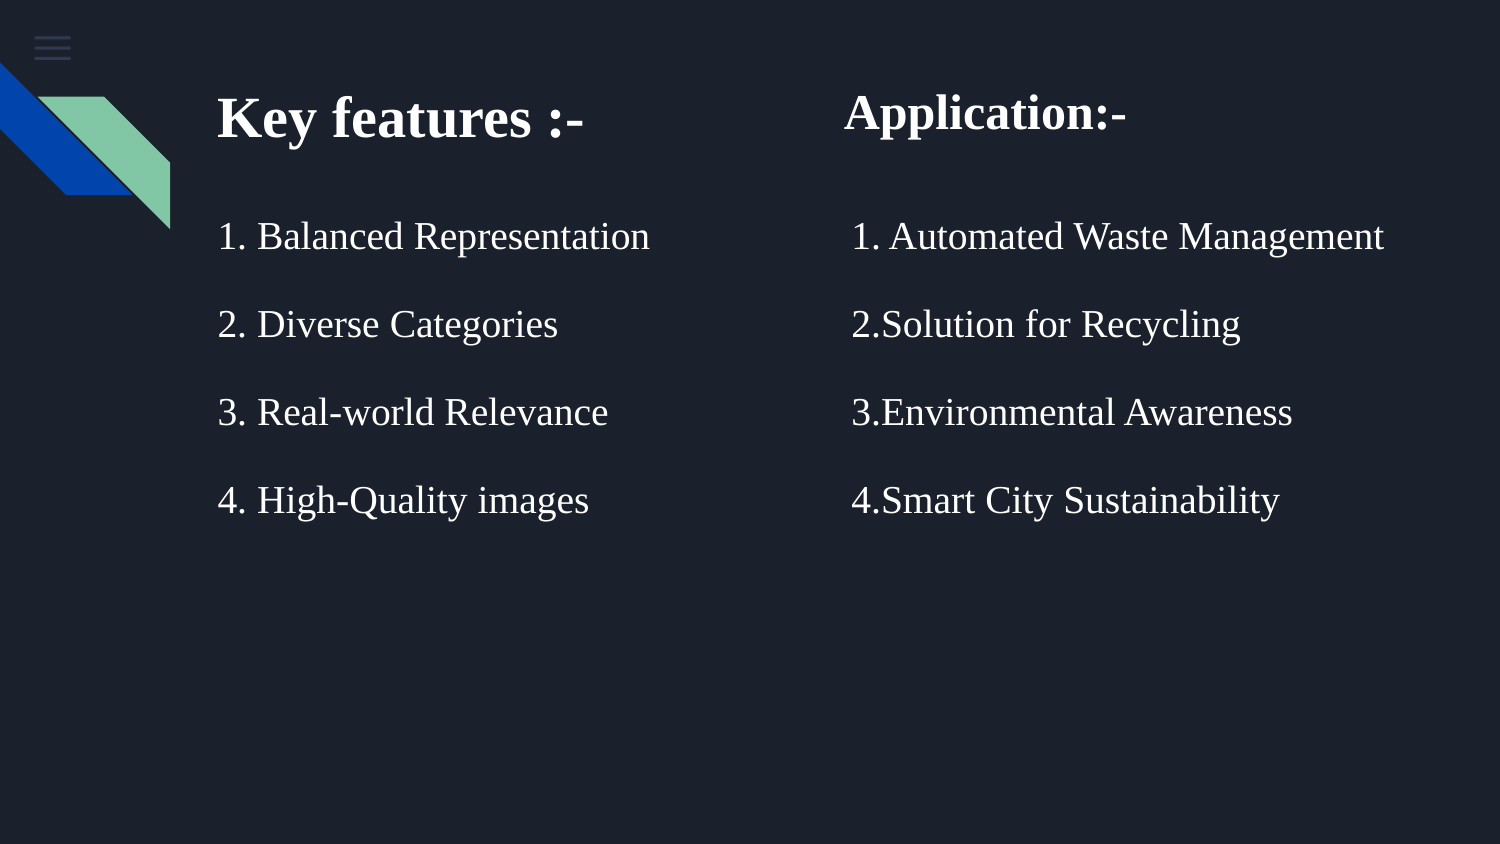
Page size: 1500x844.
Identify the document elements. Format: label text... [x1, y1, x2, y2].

title Key features :- [202, 64, 761, 139]
list 1. Balanced Representation 2. Diverse Categories 3. Real-world Relevance 4. High-Quality images [202, 188, 682, 640]
title Application:- [828, 64, 1388, 139]
list 1. Automated Waste Management 2.Solution for Recycling 3.Environmental Awareness 4.Smart City Sustainability [836, 188, 1433, 689]
